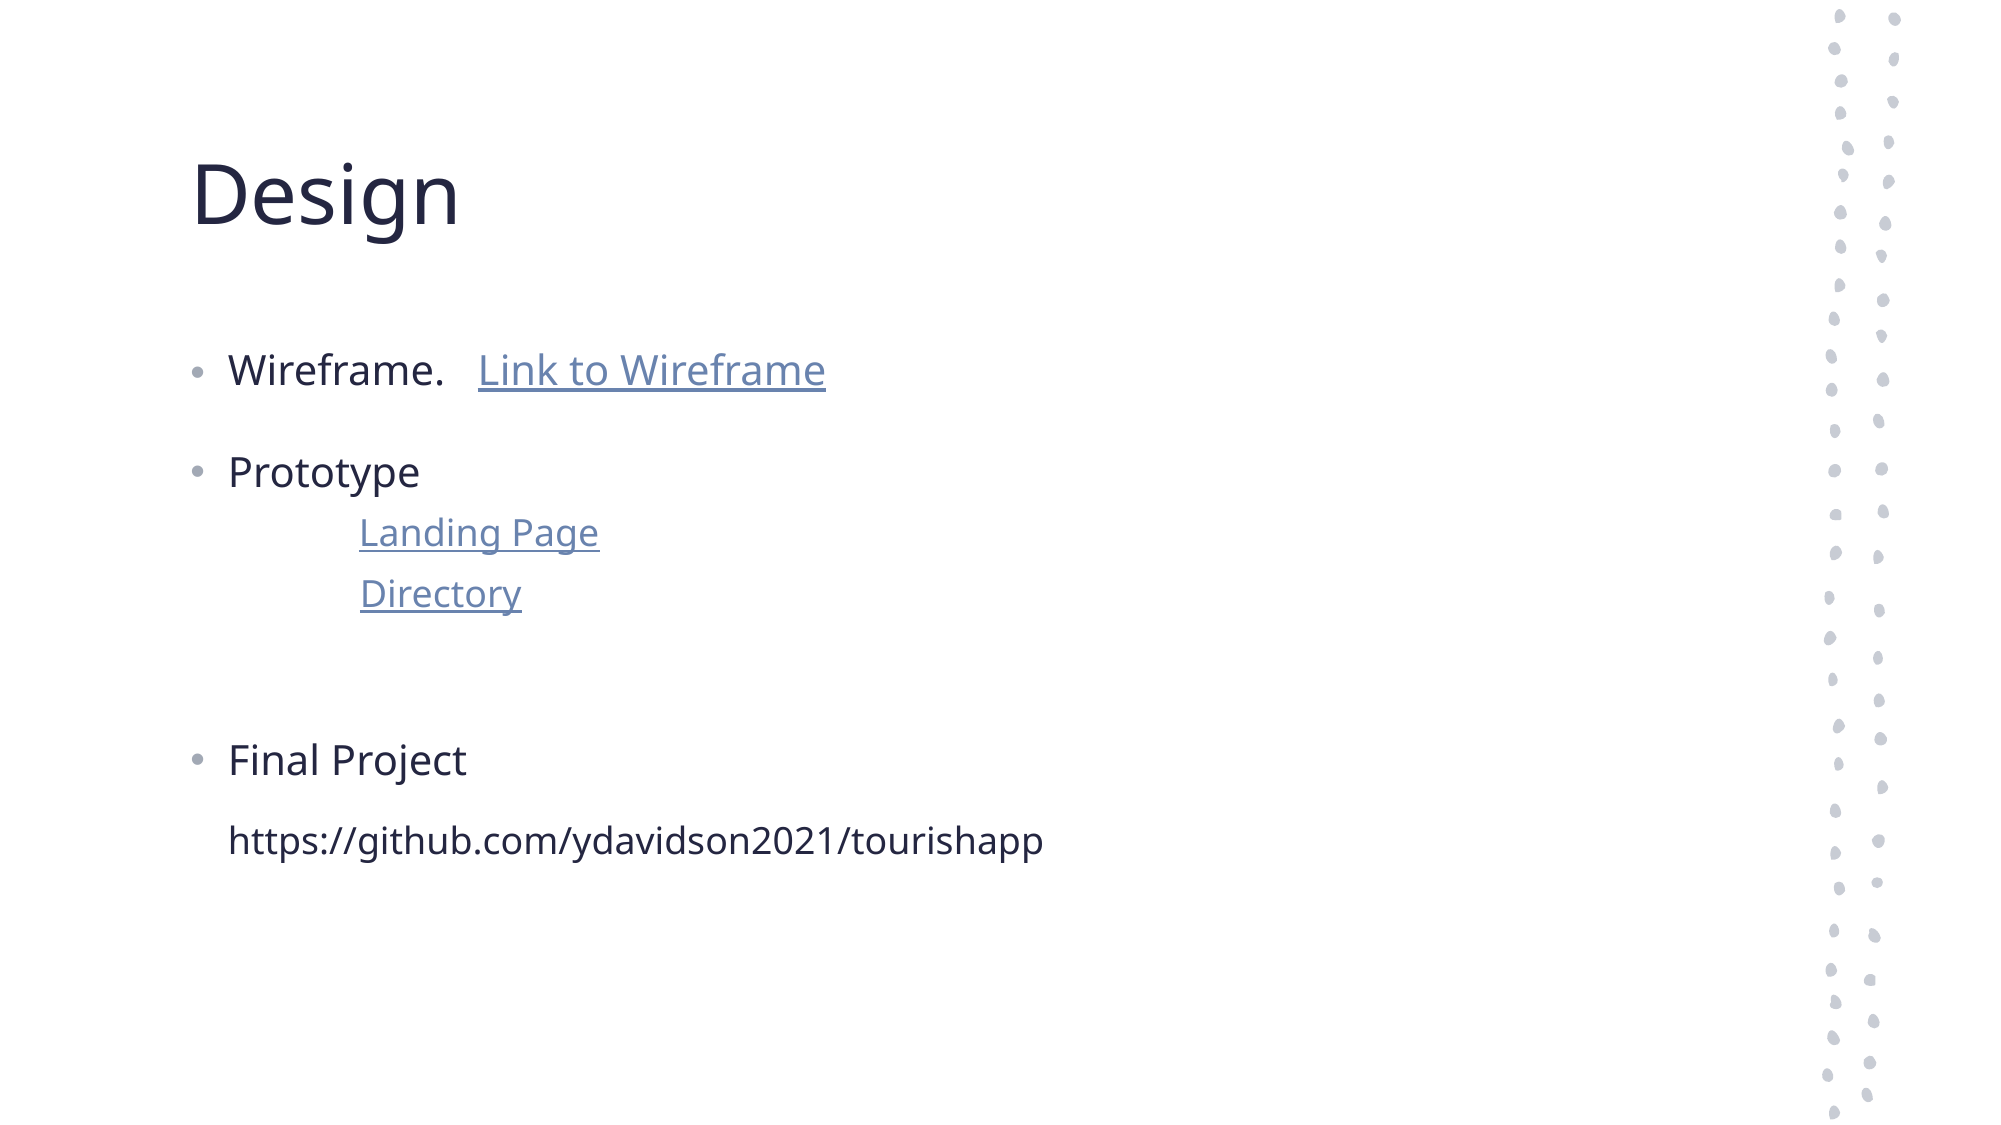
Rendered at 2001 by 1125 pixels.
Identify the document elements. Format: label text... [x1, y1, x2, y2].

title Design [175, 82, 1756, 300]
text_box Landing Page [344, 501, 615, 568]
list Wireframe. Link to Wireframe Prototype Final Project https://github.com/ydavidson2021/tourishapp [175, 307, 1756, 1022]
text_box Directory [344, 562, 537, 629]
